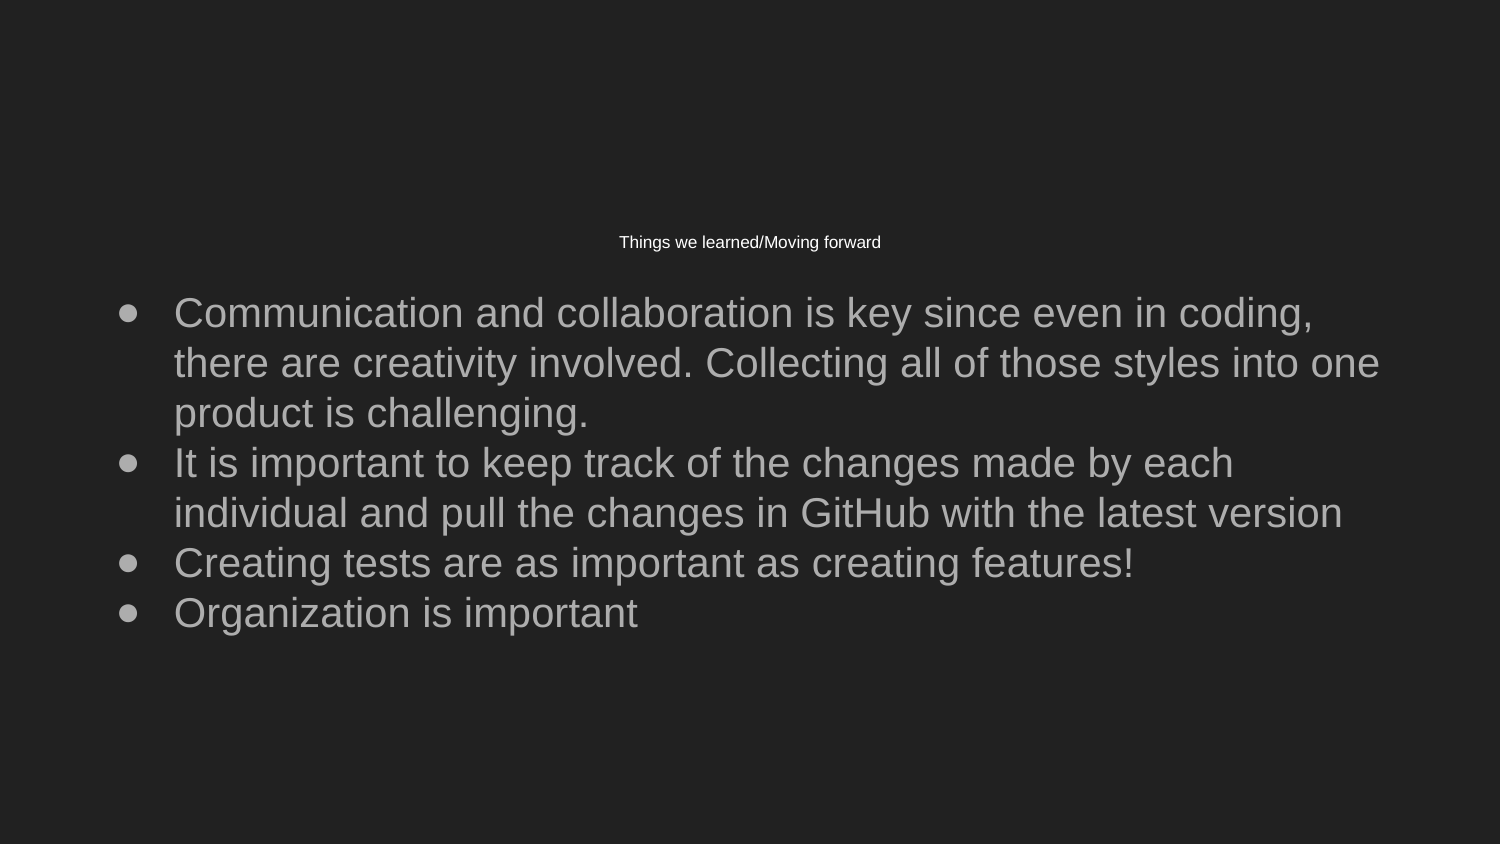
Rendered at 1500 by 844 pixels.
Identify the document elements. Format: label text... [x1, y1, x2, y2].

subtitle Communication and collaboration is key since even in coding, there are creativity involved. Collecting all of those styles into one product is challenging. It is important to keep track of the changes made by each individual and pull the changes in GitHub with the latest version Creating tests are as important as creating features! Organization is important [83, 271, 1417, 738]
title Things we learned/Moving forward [83, 99, 1417, 268]
